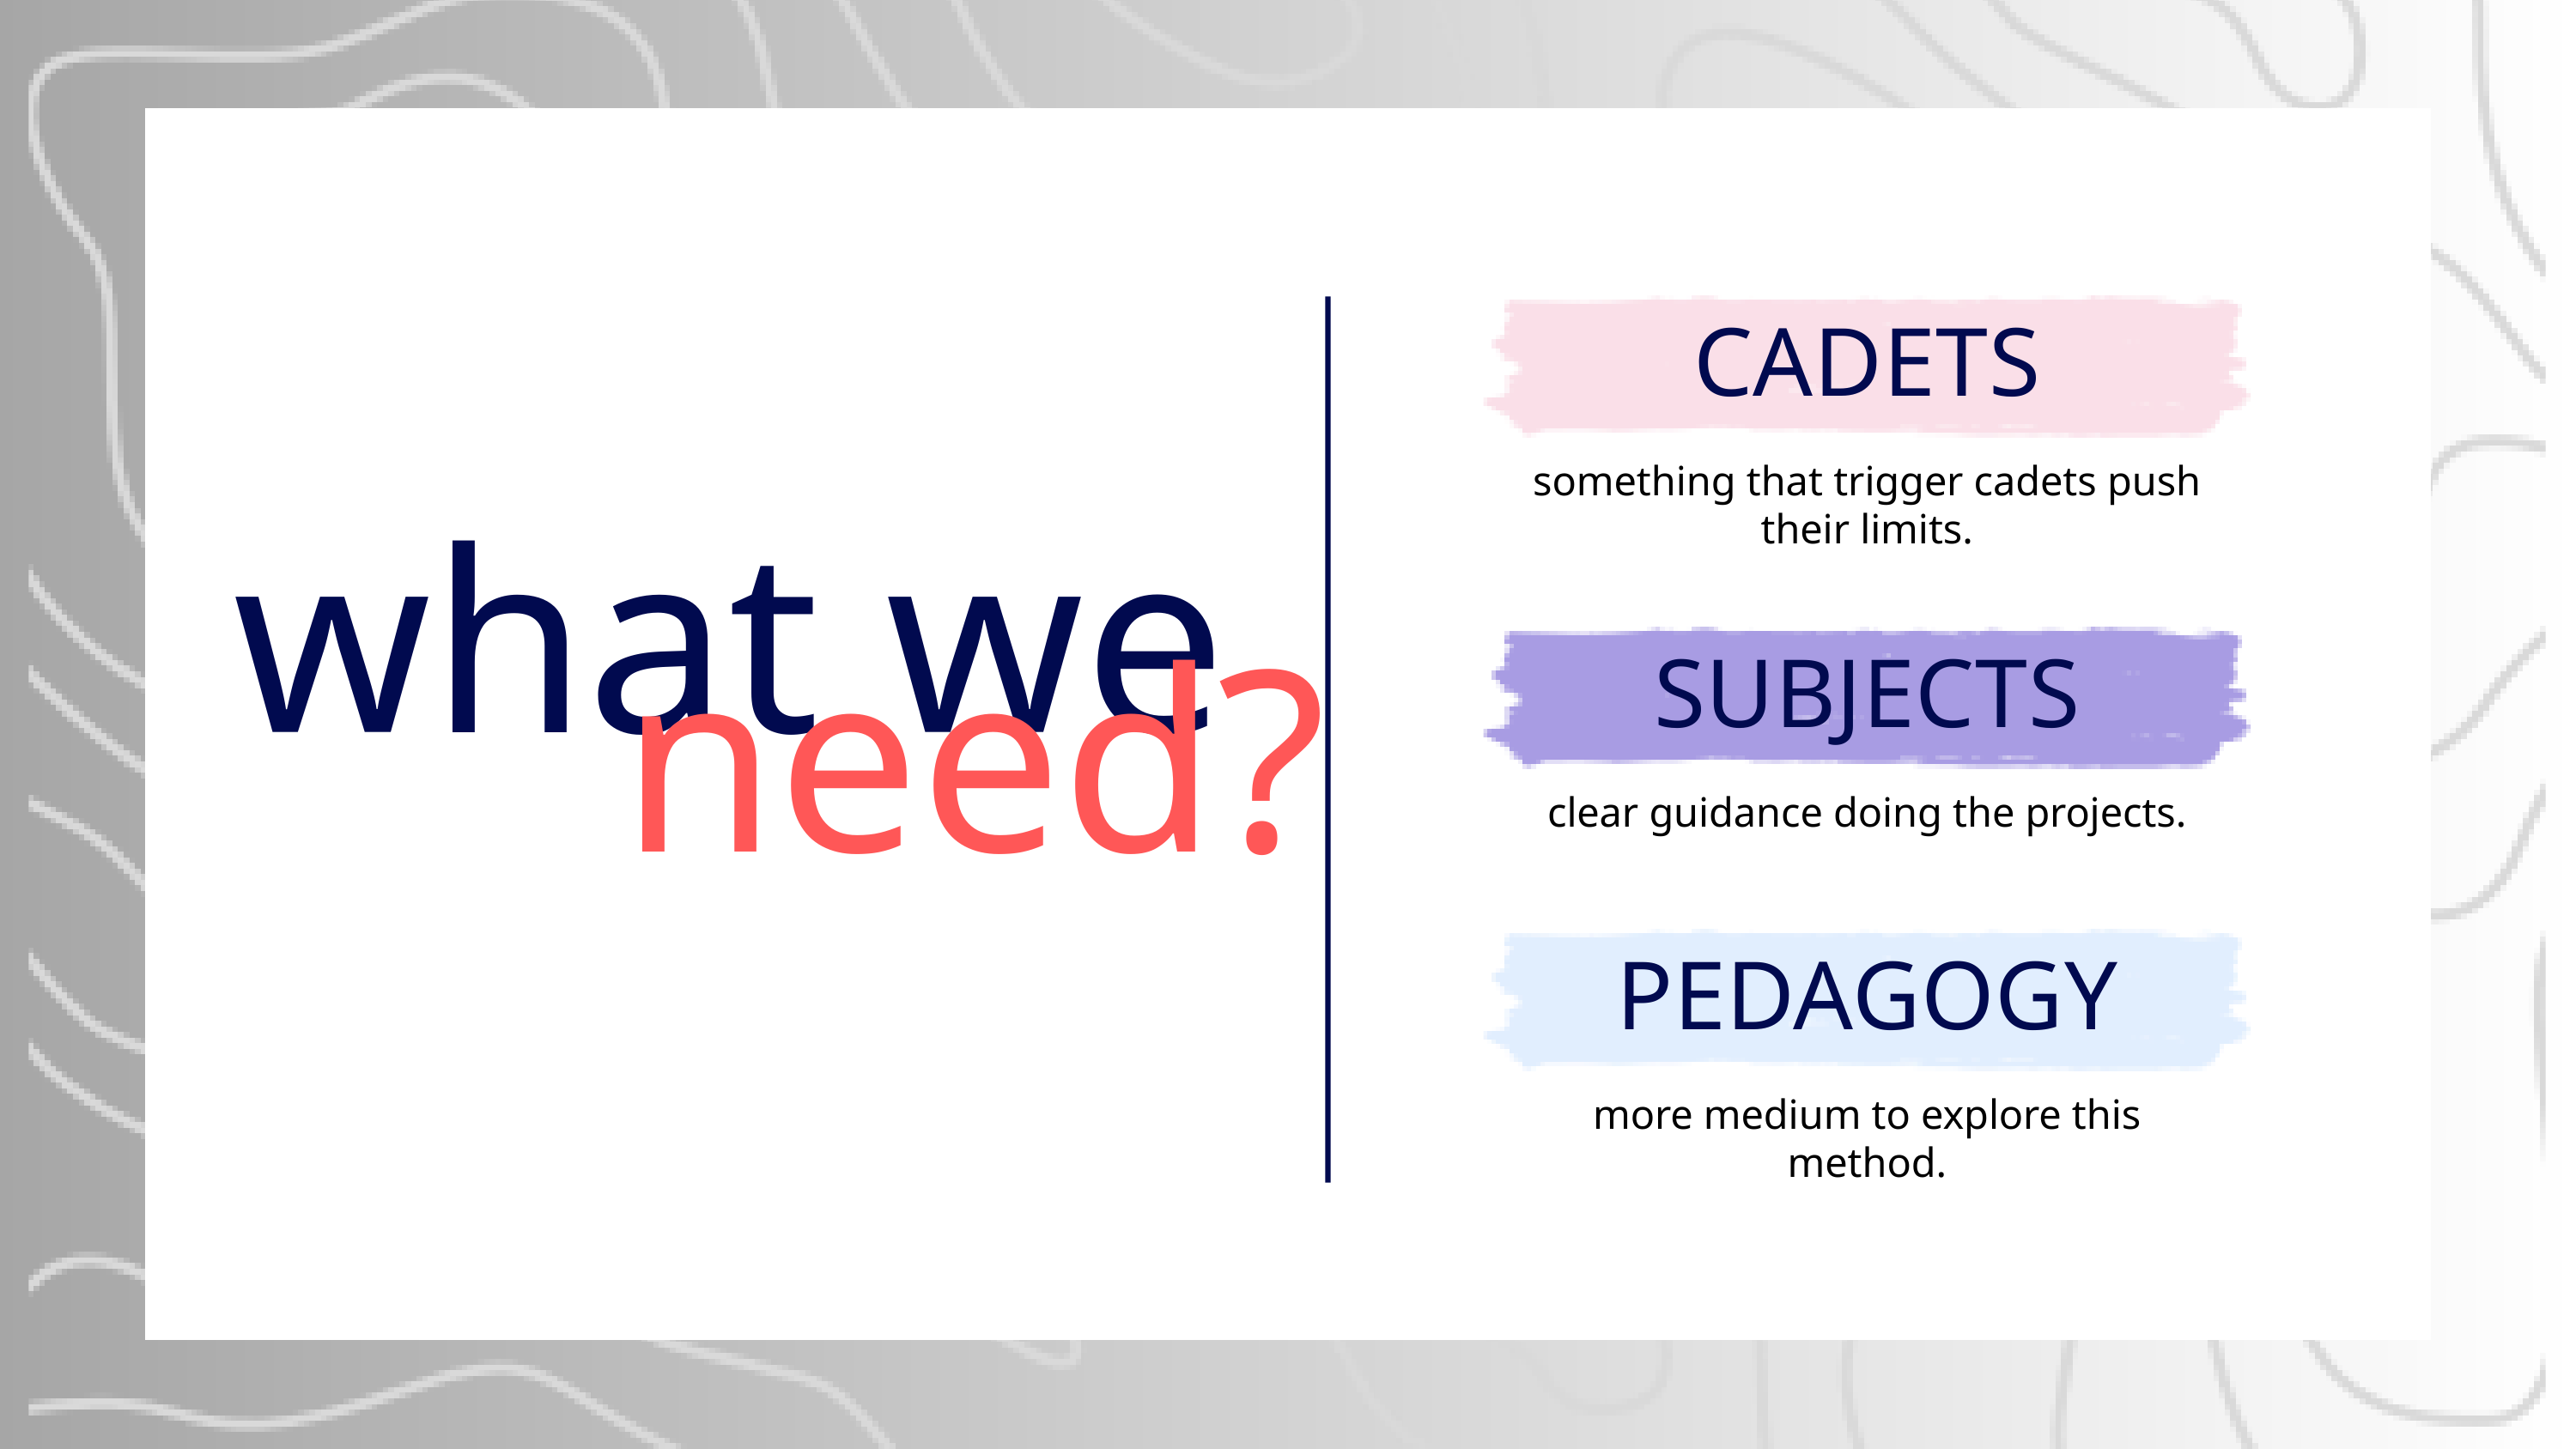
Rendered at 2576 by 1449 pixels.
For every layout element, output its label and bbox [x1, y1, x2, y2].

text_box [28, 0, 2546, 1449]
text_box [144, 107, 2432, 1341]
